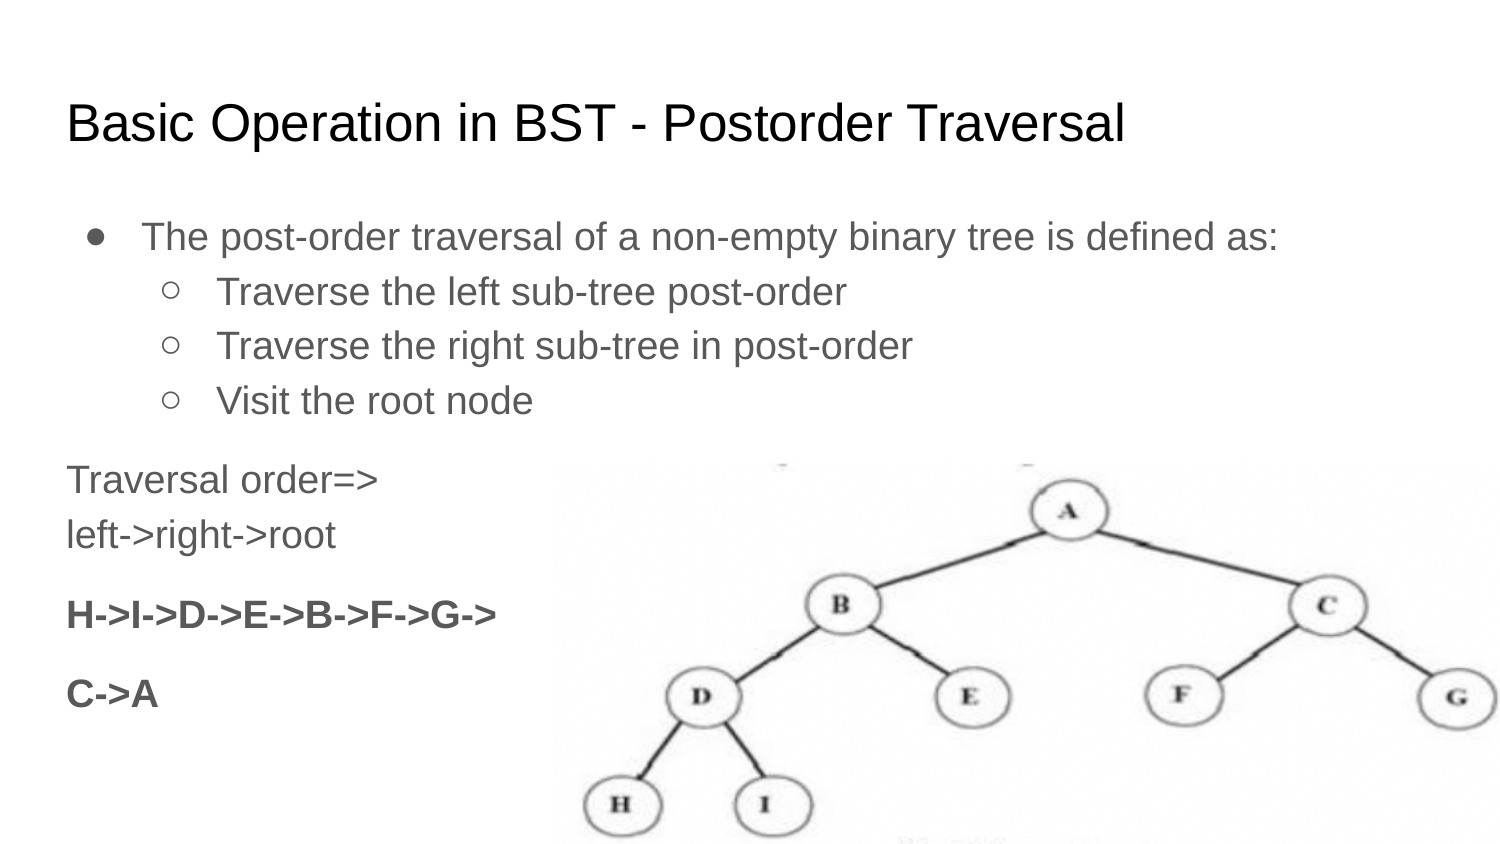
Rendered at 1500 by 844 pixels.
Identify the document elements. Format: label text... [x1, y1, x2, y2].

picture [551, 463, 1500, 844]
list The post-order traversal of a non-empty binary tree is defined as: Traverse the left sub-tree post-order Traverse the right sub-tree in post-order Visit the root node Traversal order=> left->right->root H->I->D->E->B->F->G-> C->A [51, 189, 1449, 750]
title Basic Operation in BST - Postorder Traversal [51, 72, 1449, 167]
